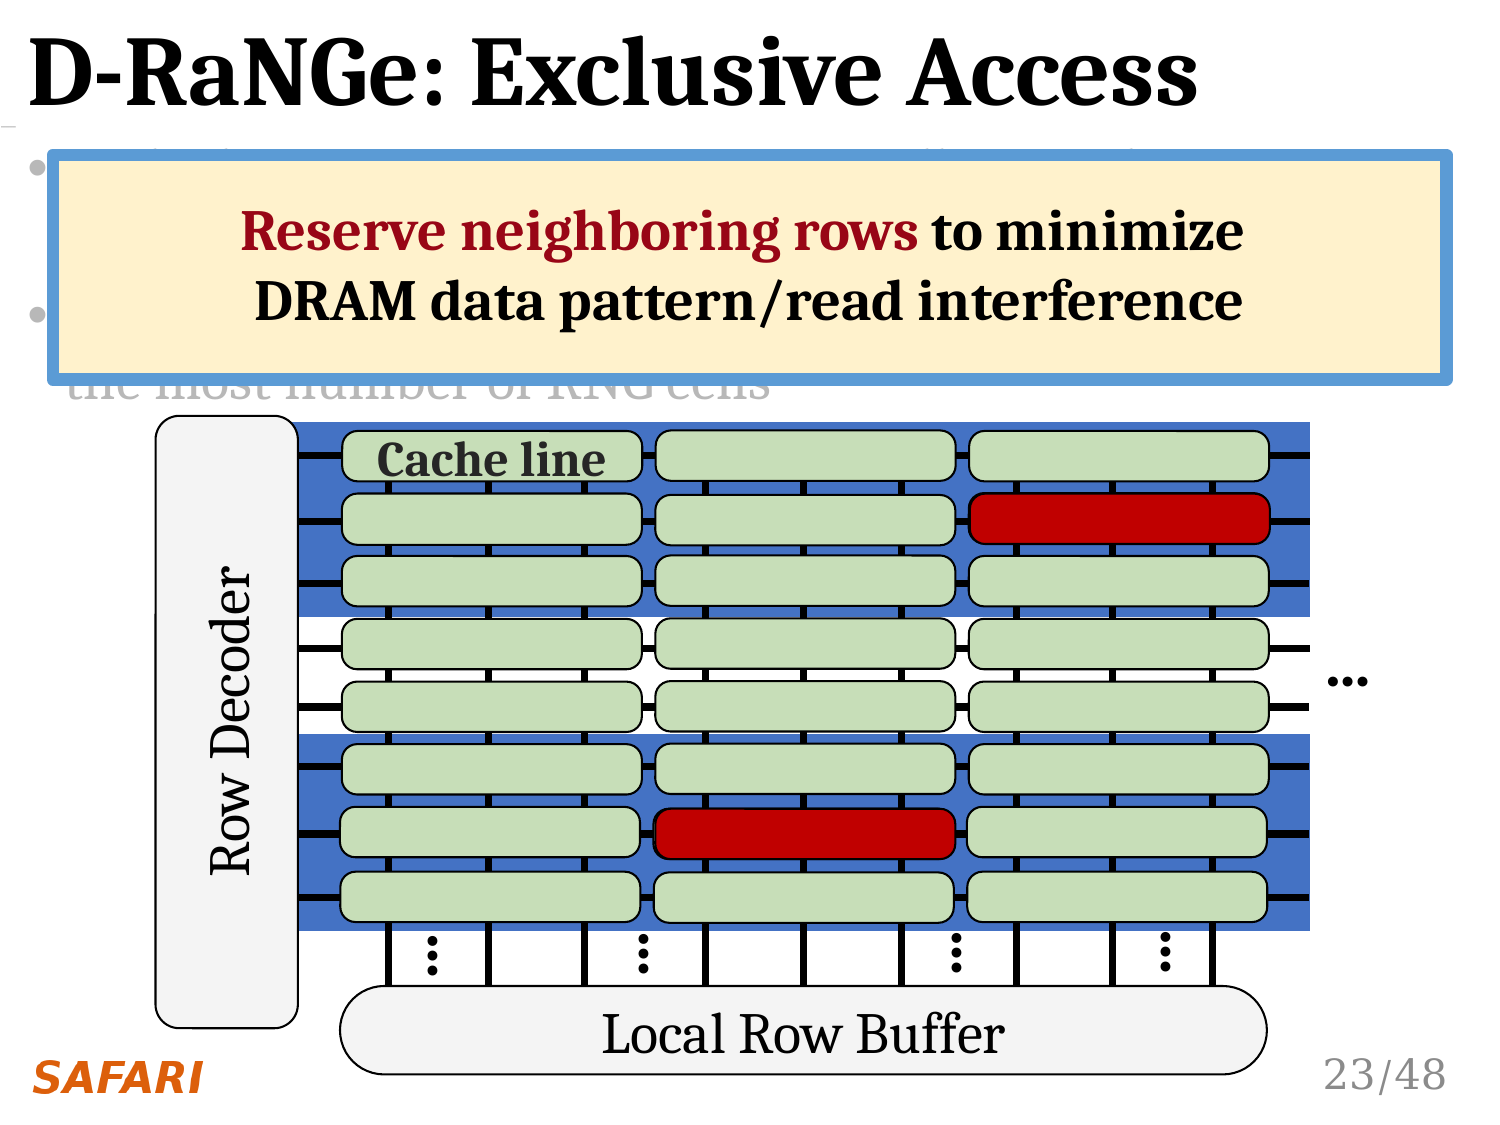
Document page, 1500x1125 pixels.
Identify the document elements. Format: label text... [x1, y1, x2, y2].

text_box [339, 430, 1270, 923]
list Cache lines containing more RNG cells provide more random bits of data per access In a bank, find the two cache lines in distinct rows with the most number of RNG cells [12, 406, 1487, 1005]
title D-RaNGe: Exclusive Access [12, 12, 1487, 124]
text_box Reserve neighboring rows to minimize DRAM data pattern/read interference [52, 155, 1447, 380]
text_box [155, 415, 1388, 1075]
picture [31, 1051, 209, 1104]
text_box [0, 124, 1500, 406]
